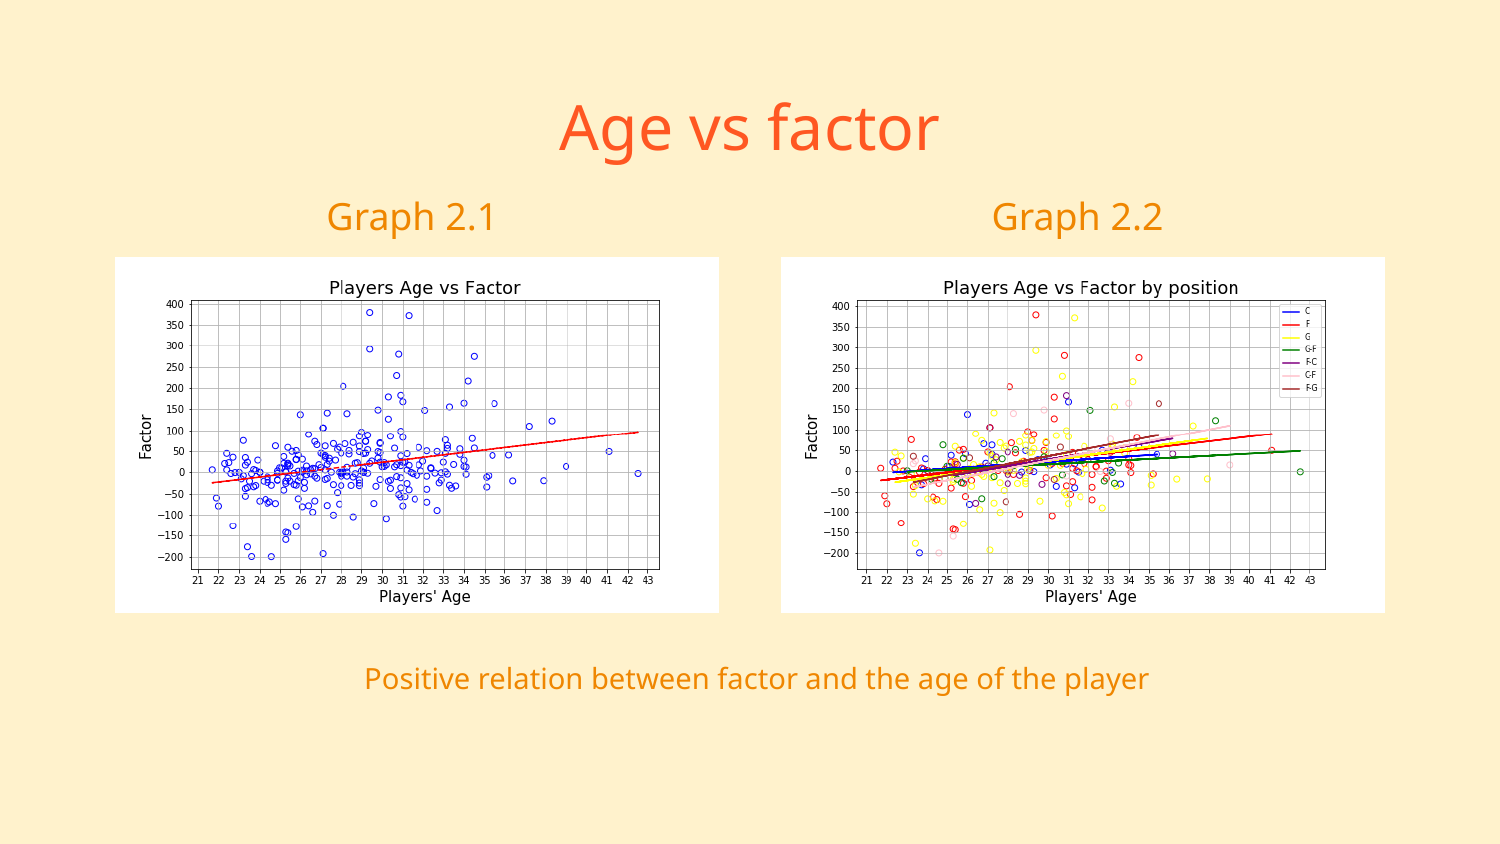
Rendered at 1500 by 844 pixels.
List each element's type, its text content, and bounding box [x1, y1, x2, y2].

picture [780, 256, 1385, 613]
title Age vs factor [51, 72, 1449, 167]
text_box Positive relation between factor and the age of the player [129, 653, 1385, 703]
text_box Graph 2.2 [820, 185, 1346, 246]
picture [115, 256, 720, 613]
text_box Graph 2.1 [154, 185, 680, 246]
